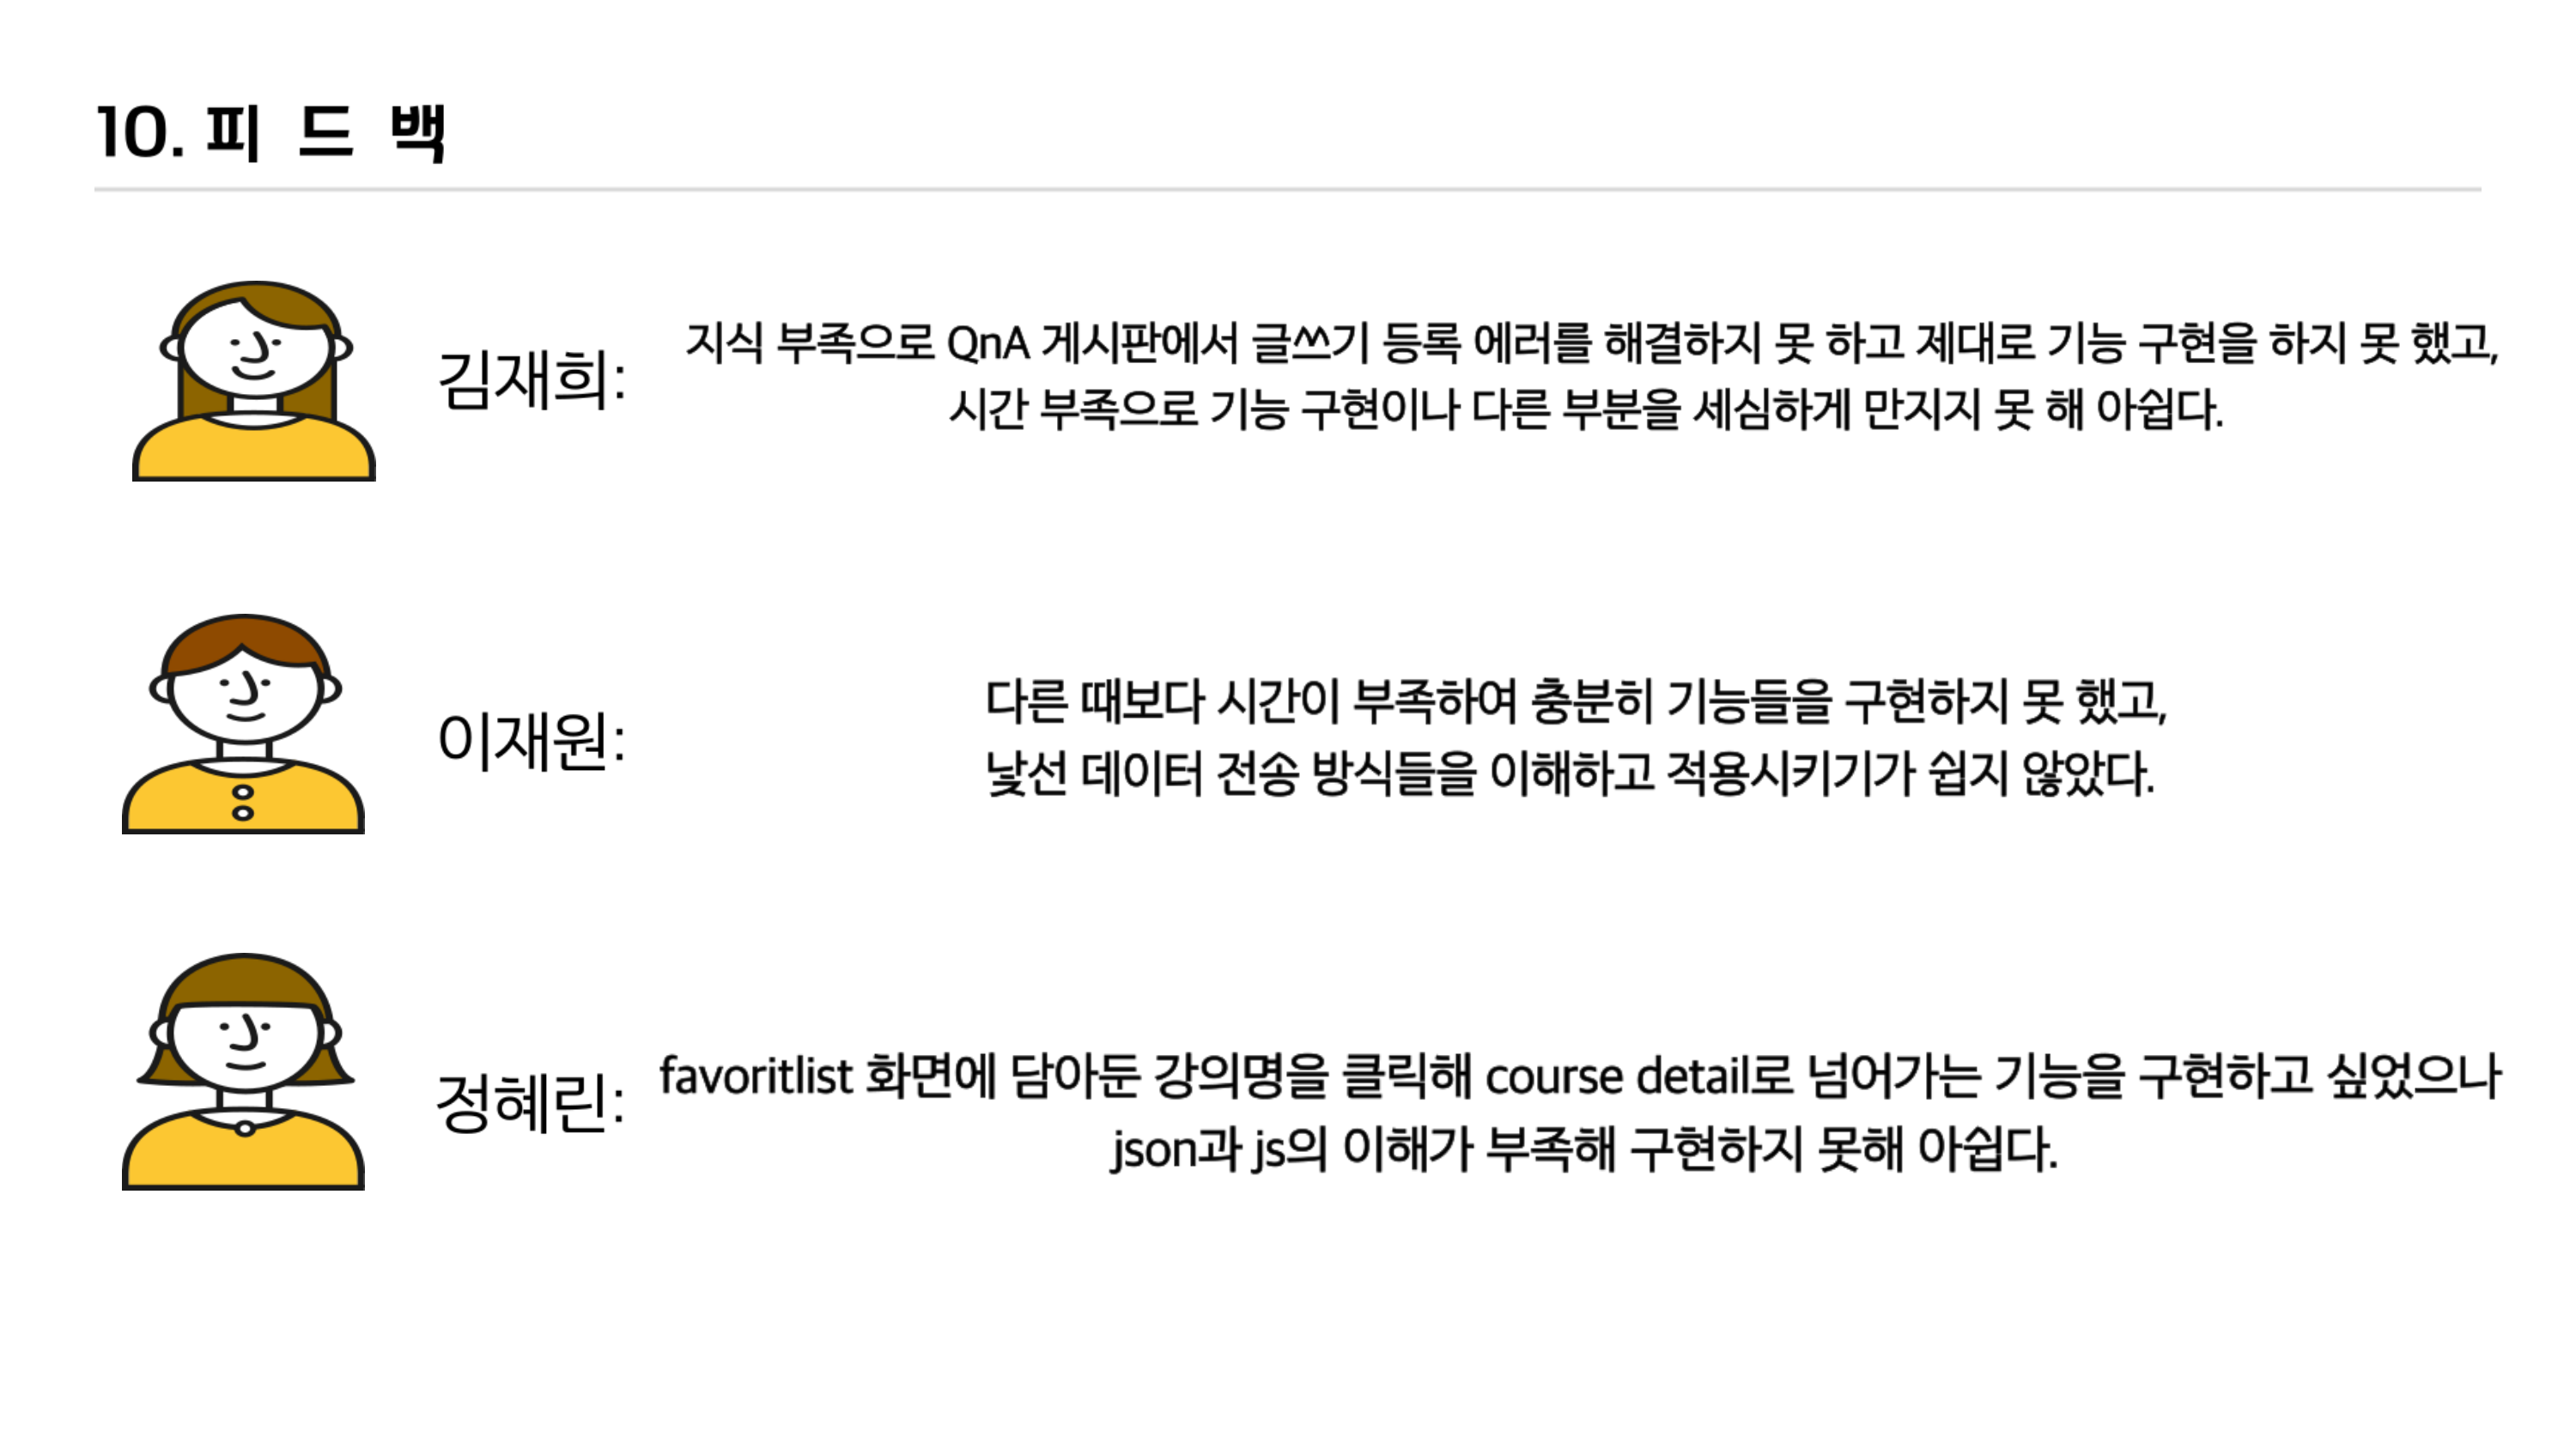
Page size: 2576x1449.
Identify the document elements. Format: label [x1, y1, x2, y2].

picture [422, 663, 2190, 823]
text_box [132, 281, 376, 482]
picture [669, 307, 2522, 455]
text_box [121, 614, 366, 835]
picture [407, 1038, 2524, 1200]
picture [85, 82, 475, 195]
text_box [478, 181, 2482, 198]
picture [413, 330, 653, 441]
text_box [121, 953, 366, 1191]
